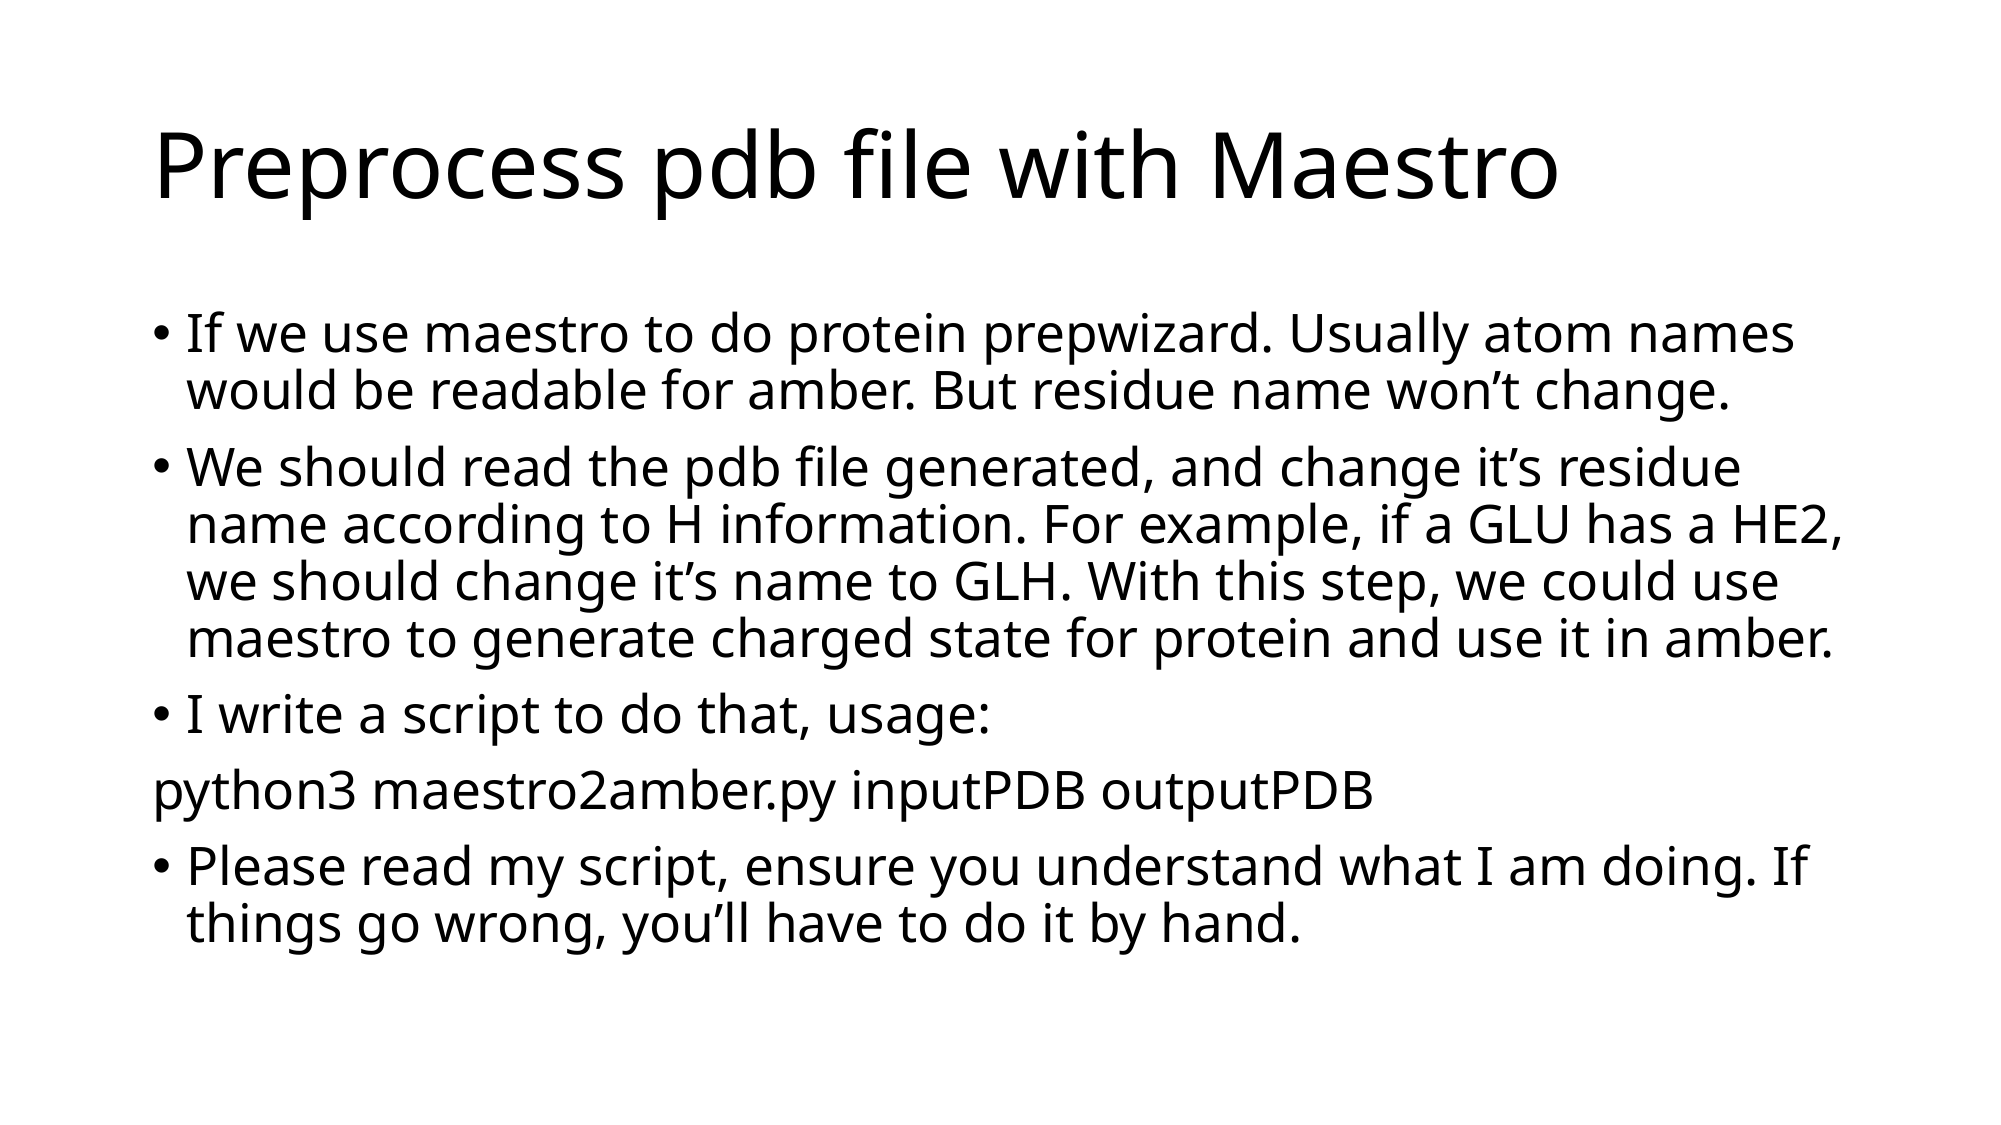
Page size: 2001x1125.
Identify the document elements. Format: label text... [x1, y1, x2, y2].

list If we use maestro to do protein prepwizard. Usually atom names would be readable for amber. But residue name won’t change. We should read the pdb file generated, and change it’s residue name according to H information. For example, if a GLU has a HE2, we should change it’s name to GLH. With this step, we could use maestro to generate charged state for protein and use it in amber. I write a script to do that, usage: python3 maestro2amber.py inputPDB outputPDB Please read my script, ensure you understand what I am doing. If things go wrong, you’ll have to do it by hand. [137, 299, 1863, 1014]
title Preprocess pdb file with Maestro [137, 59, 1863, 278]
